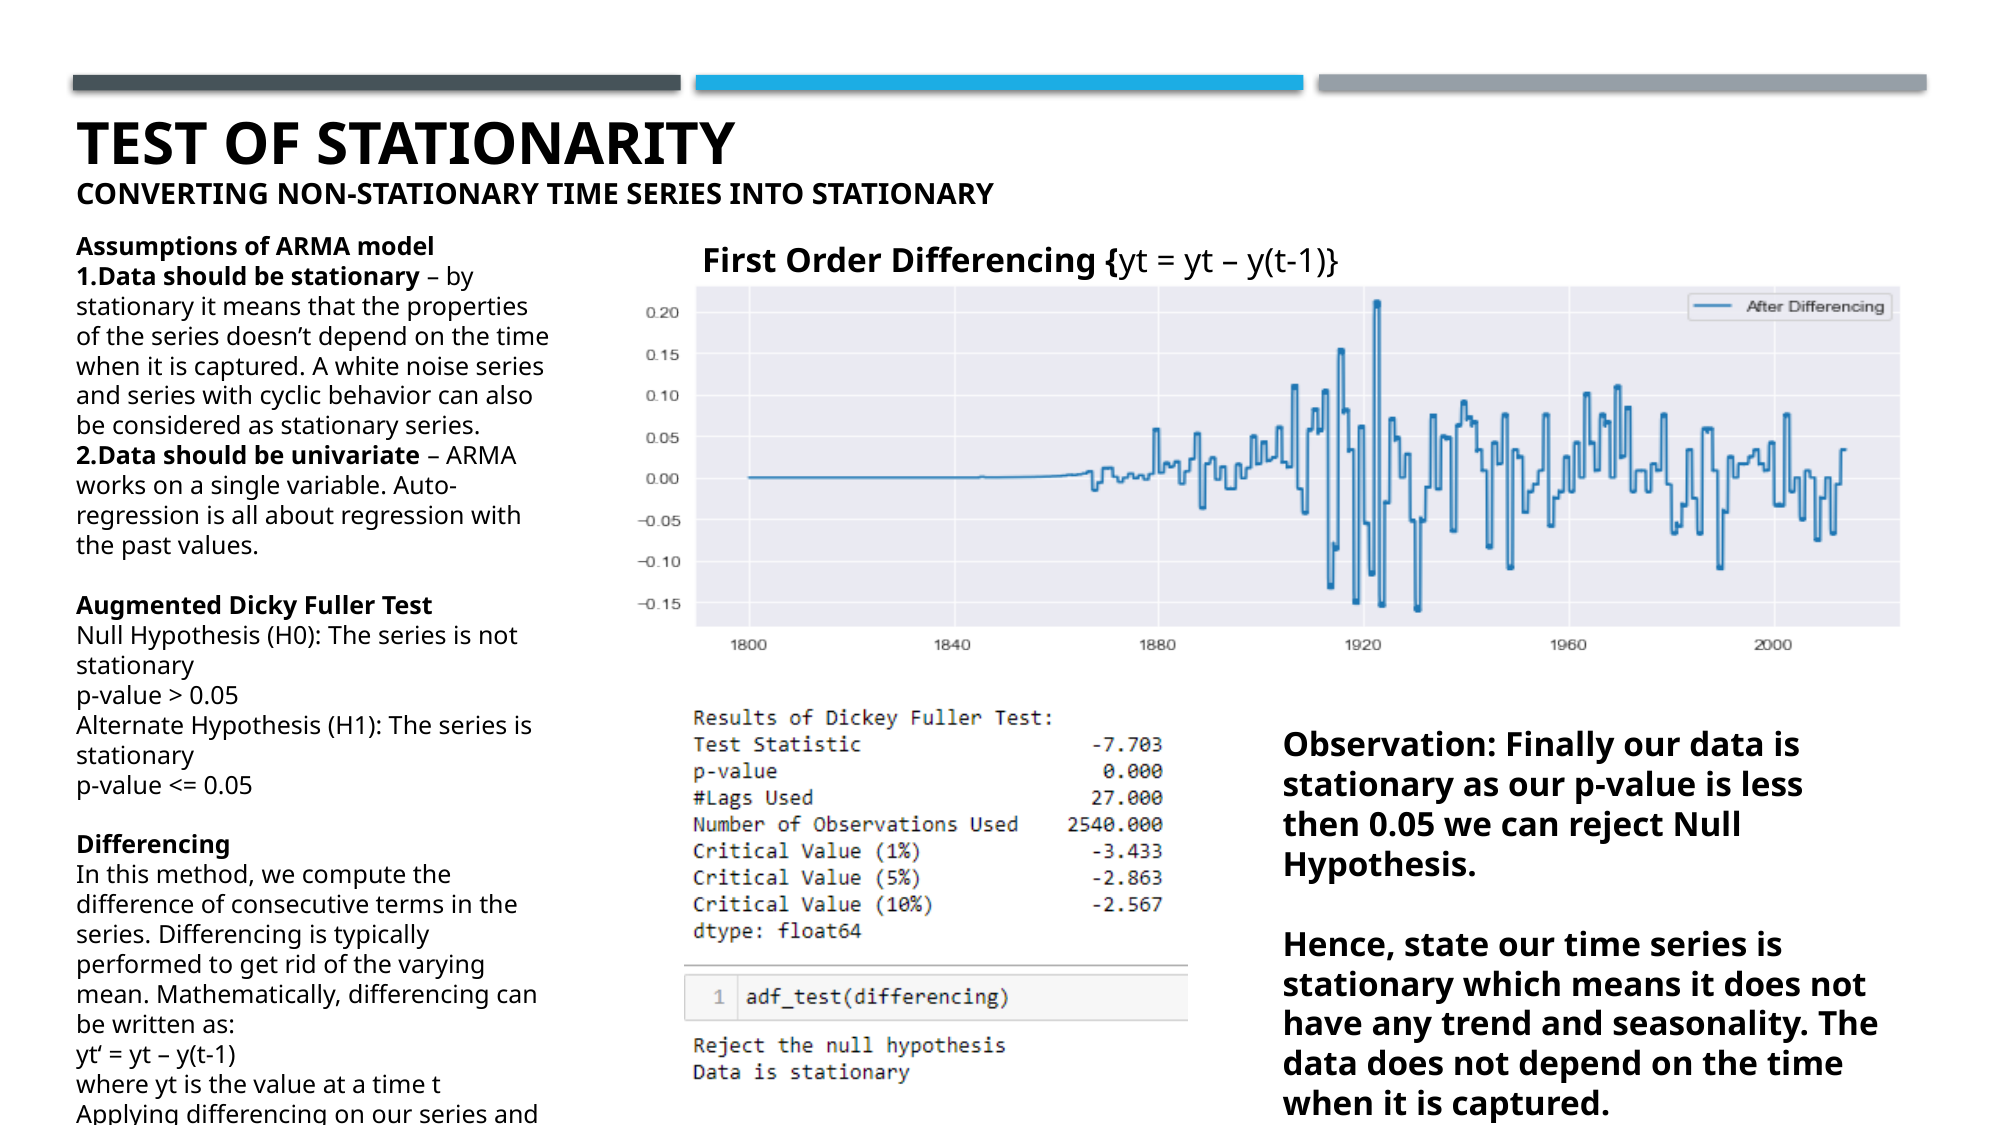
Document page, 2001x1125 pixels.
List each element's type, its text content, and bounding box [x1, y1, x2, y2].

picture [683, 689, 1188, 1095]
text_box Assumptions of ARMA model Data should be stationary – by stationary it means that the properties of the series doesn’t depend on the time when it is captured. A white noise series and series with cyclic behavior can also be considered as stationary series. Data should be univariate – ARMA works on a single variable. Auto-regression is all about regression with the past values. Augmented Dicky Fuller Test Null Hypothesis (H0): The series is not stationary p-value > 0.05 Alternate Hypothesis (H1): The series is stationary p-value <= 0.05 Differencing In this method, we compute the difference of consecutive terms in the series. Differencing is typically performed to get rid of the varying mean. Mathematically, differencing can be written as: yt‘ = yt – y(t-1) where yt is the value at a time t Applying differencing on our series and plotting the results: [61, 222, 567, 1125]
text_box First Order Differencing {yt = yt – y(t-1)} [687, 232, 1688, 274]
text_box Observation: Finally our data is stationary as our p-value is less then 0.05 we can reject Null Hypothesis. Hence, state our time series is stationary which means it does not have any trend and seasonality. The data does not depend on the time when it is captured. [1267, 715, 1904, 1125]
text_box Test of Stationarity Converting Non-Stationary Time Series into Stationary [61, 98, 1871, 223]
picture [622, 275, 1913, 663]
